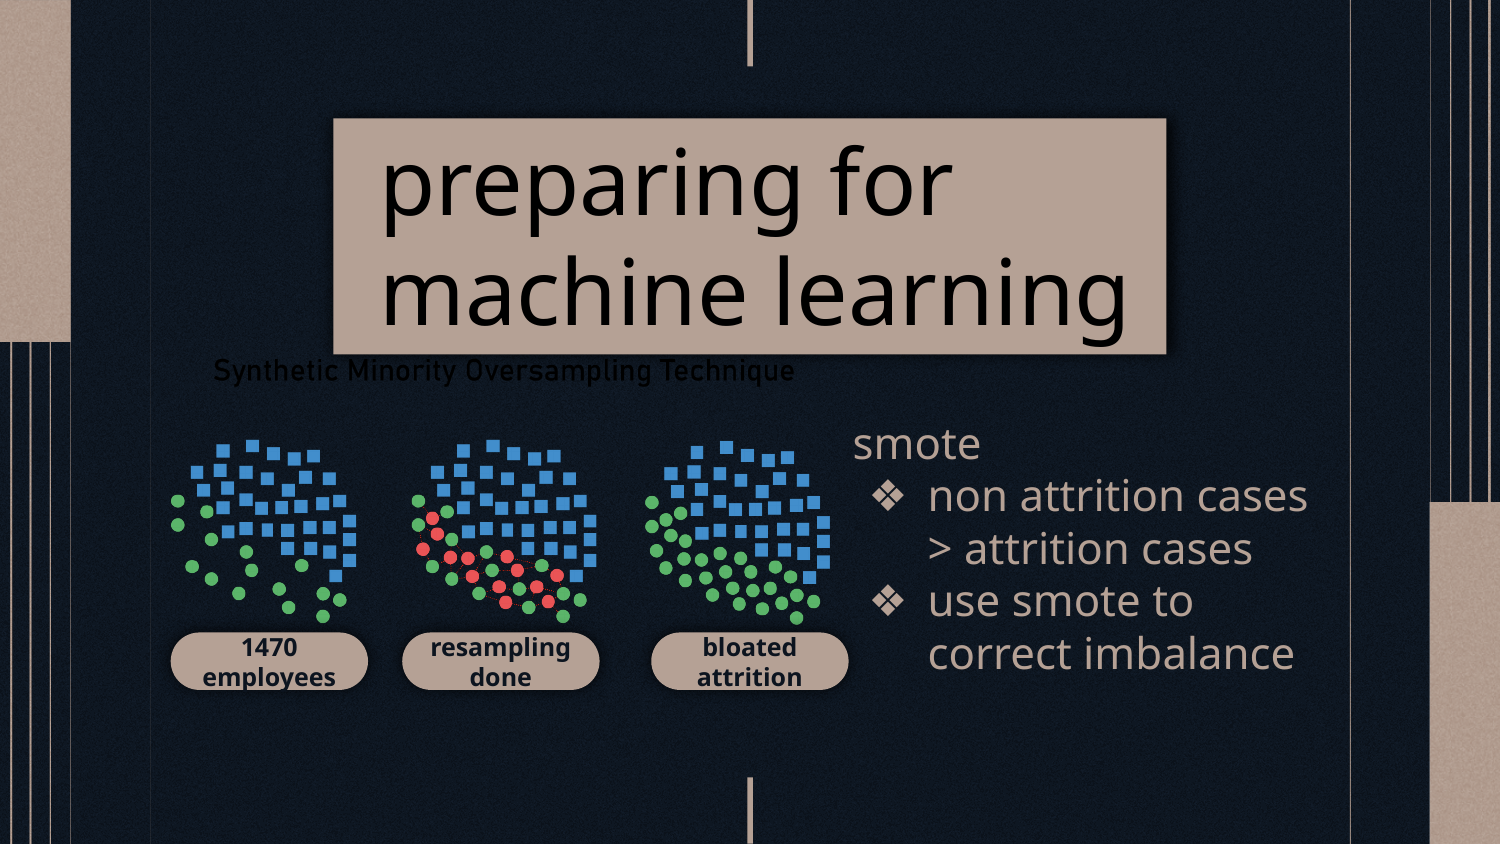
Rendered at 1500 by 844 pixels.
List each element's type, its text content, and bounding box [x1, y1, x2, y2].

text_box resampling done [402, 656, 600, 690]
text_box preparing for machine learning [368, 118, 1188, 191]
text_box 1470 employees [170, 655, 369, 690]
text_box smote non attrition cases > attrition cases use smote to correct imbalance [841, 409, 1347, 744]
picture [0, 0, 1500, 844]
text_box bloated attrition [651, 636, 849, 690]
text_box [333, 118, 1167, 355]
